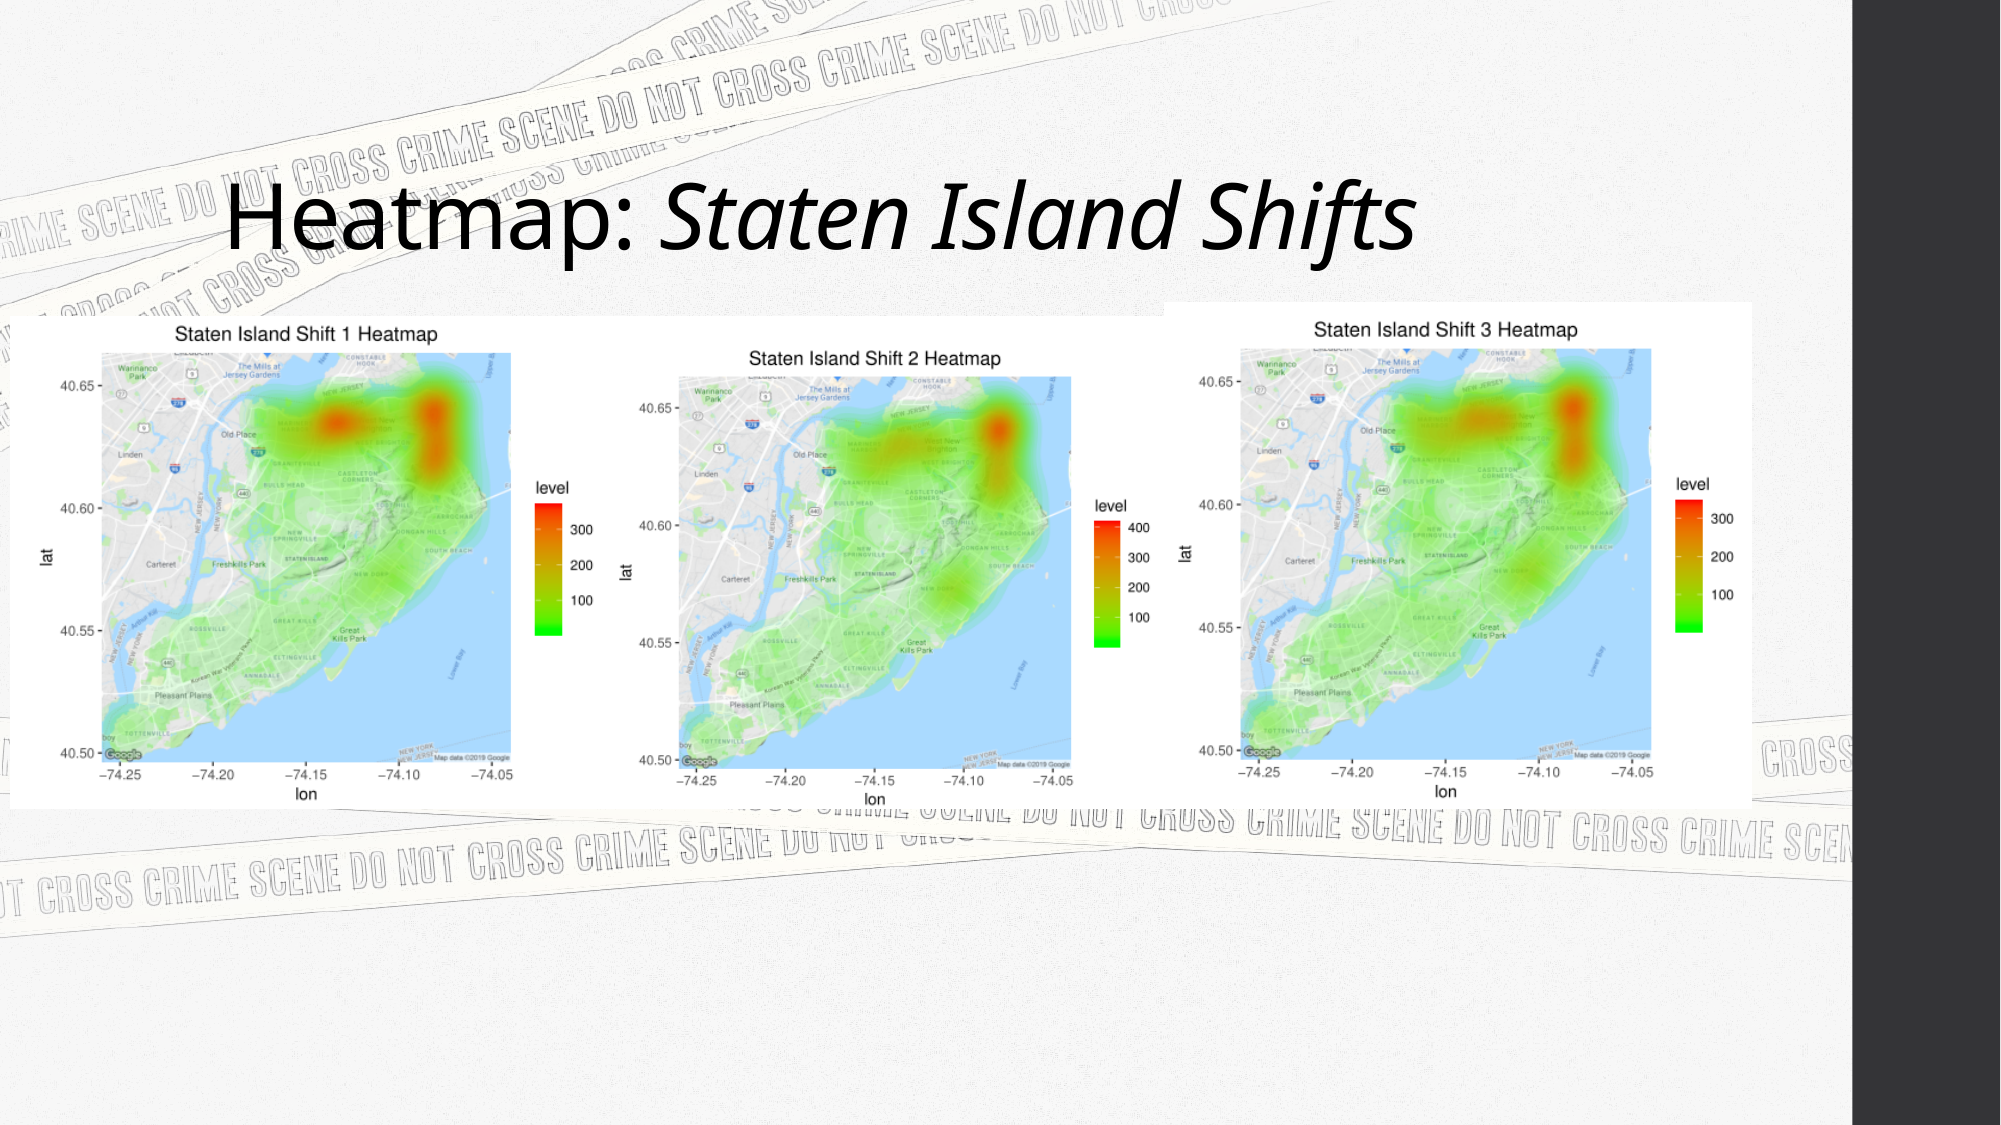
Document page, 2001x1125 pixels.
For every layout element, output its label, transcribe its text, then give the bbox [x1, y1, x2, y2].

title Heatmap: Staten Island Shifts [206, 60, 1797, 278]
picture [615, 302, 1753, 809]
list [10, 315, 610, 809]
